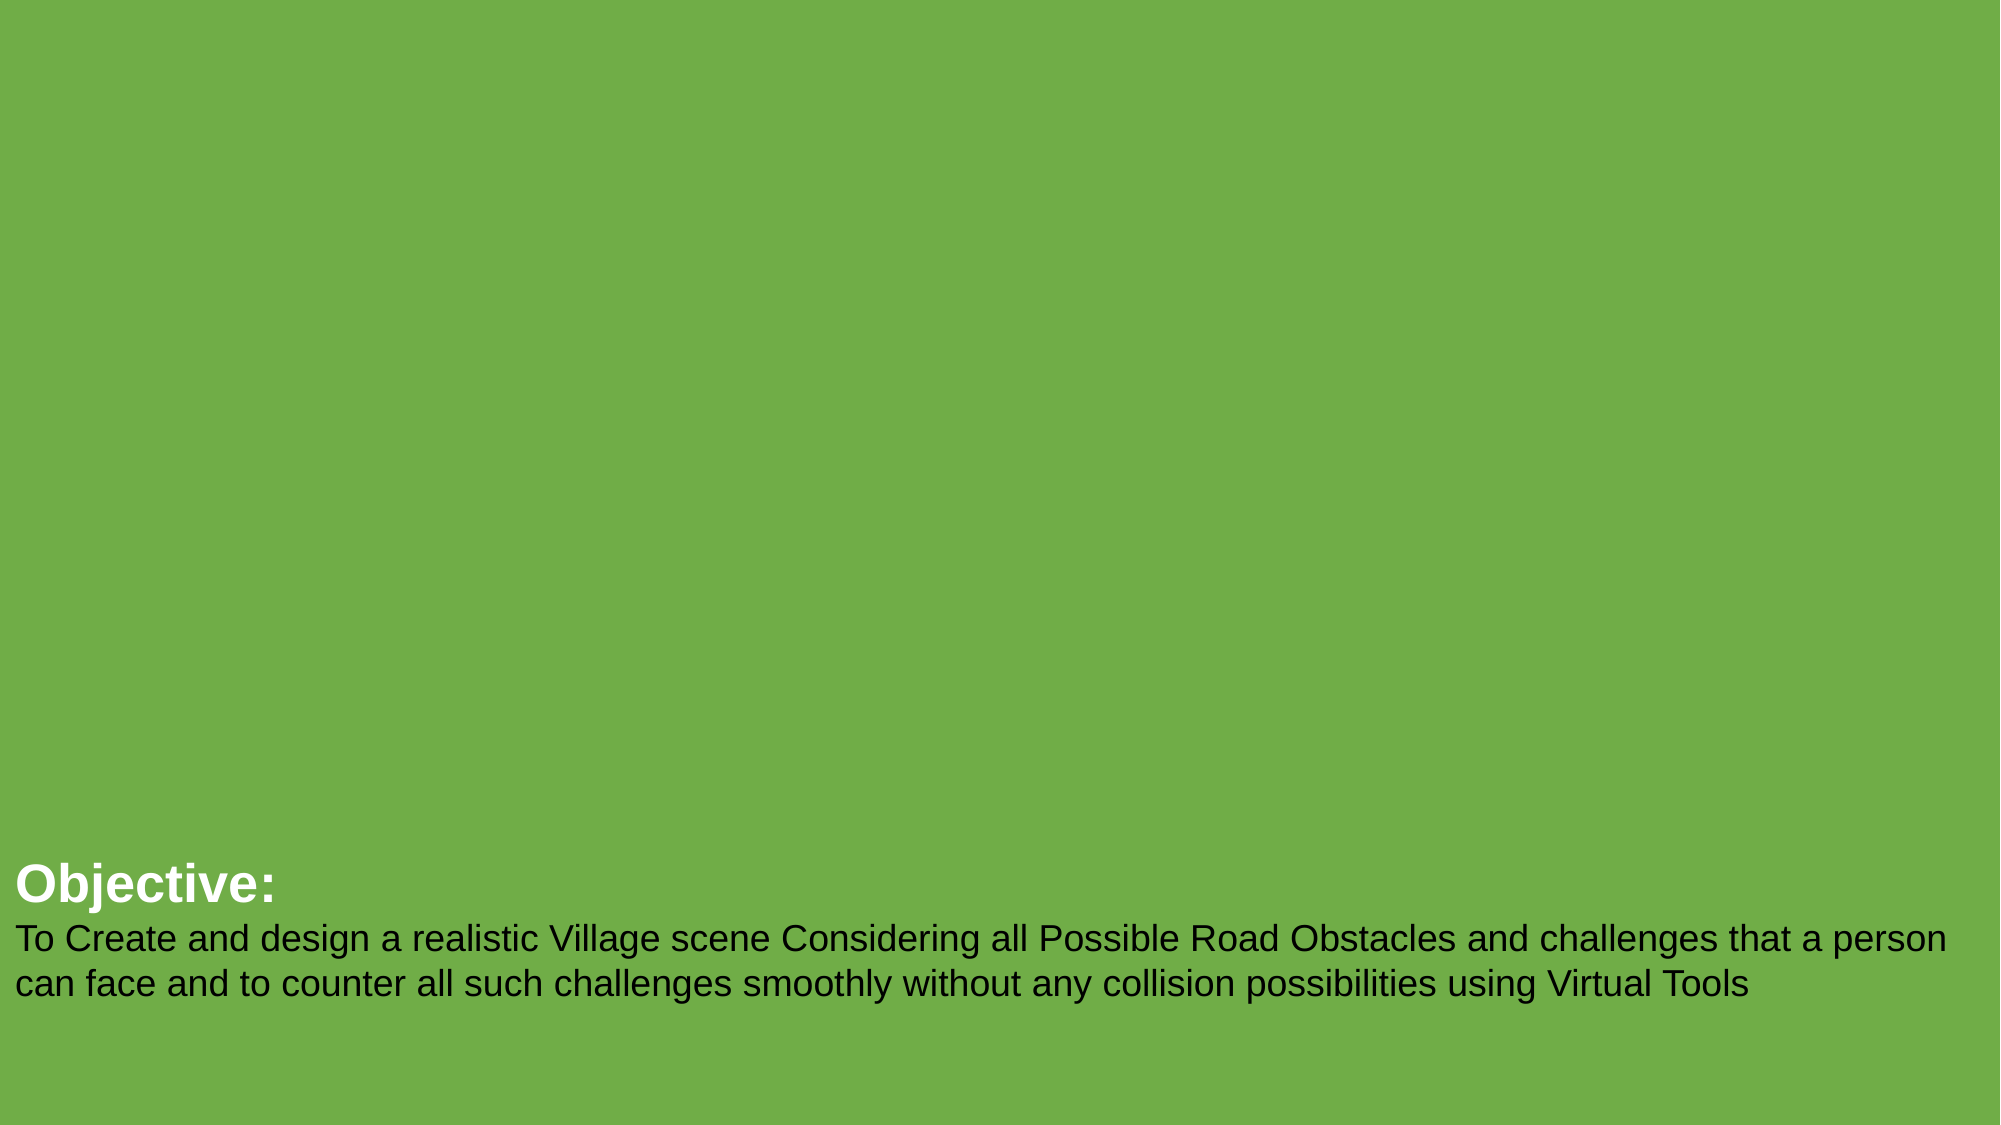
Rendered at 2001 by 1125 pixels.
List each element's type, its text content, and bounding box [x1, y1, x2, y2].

text_box Objective: To Create and design a realistic Village scene Considering all Possible Road Obstacles and challenges that a person can face and to counter all such challenges smoothly without any collision possibilities using Virtual Tools [0, 832, 1975, 1102]
